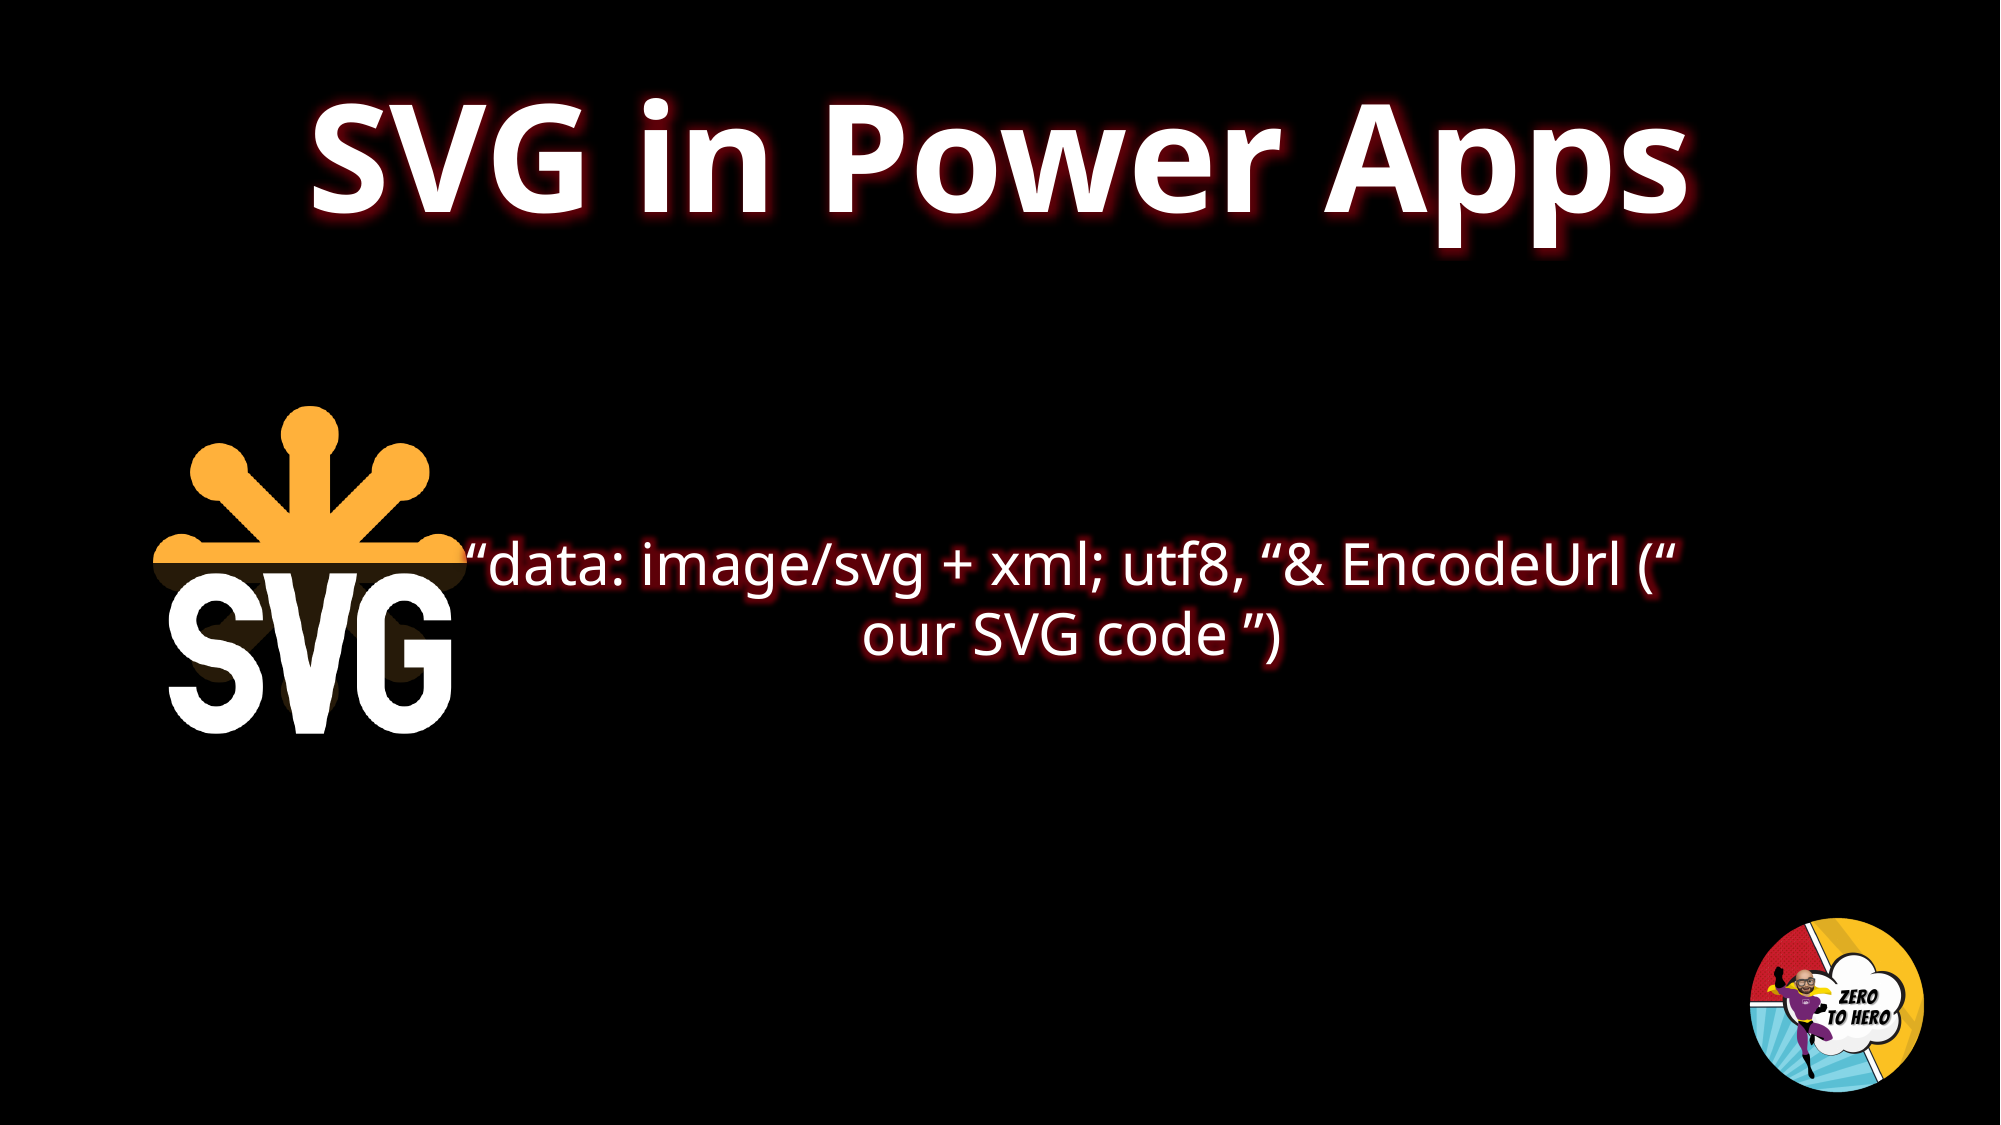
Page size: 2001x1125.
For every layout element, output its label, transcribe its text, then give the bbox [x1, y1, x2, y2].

text_box “data: image/svg + xml; utf8, “& EncodeUrl (“ our SVG code ”) [502, 519, 1708, 675]
picture [117, 370, 502, 755]
text_box SVG in Power Apps [0, 55, 2000, 250]
picture [1749, 916, 1927, 1095]
